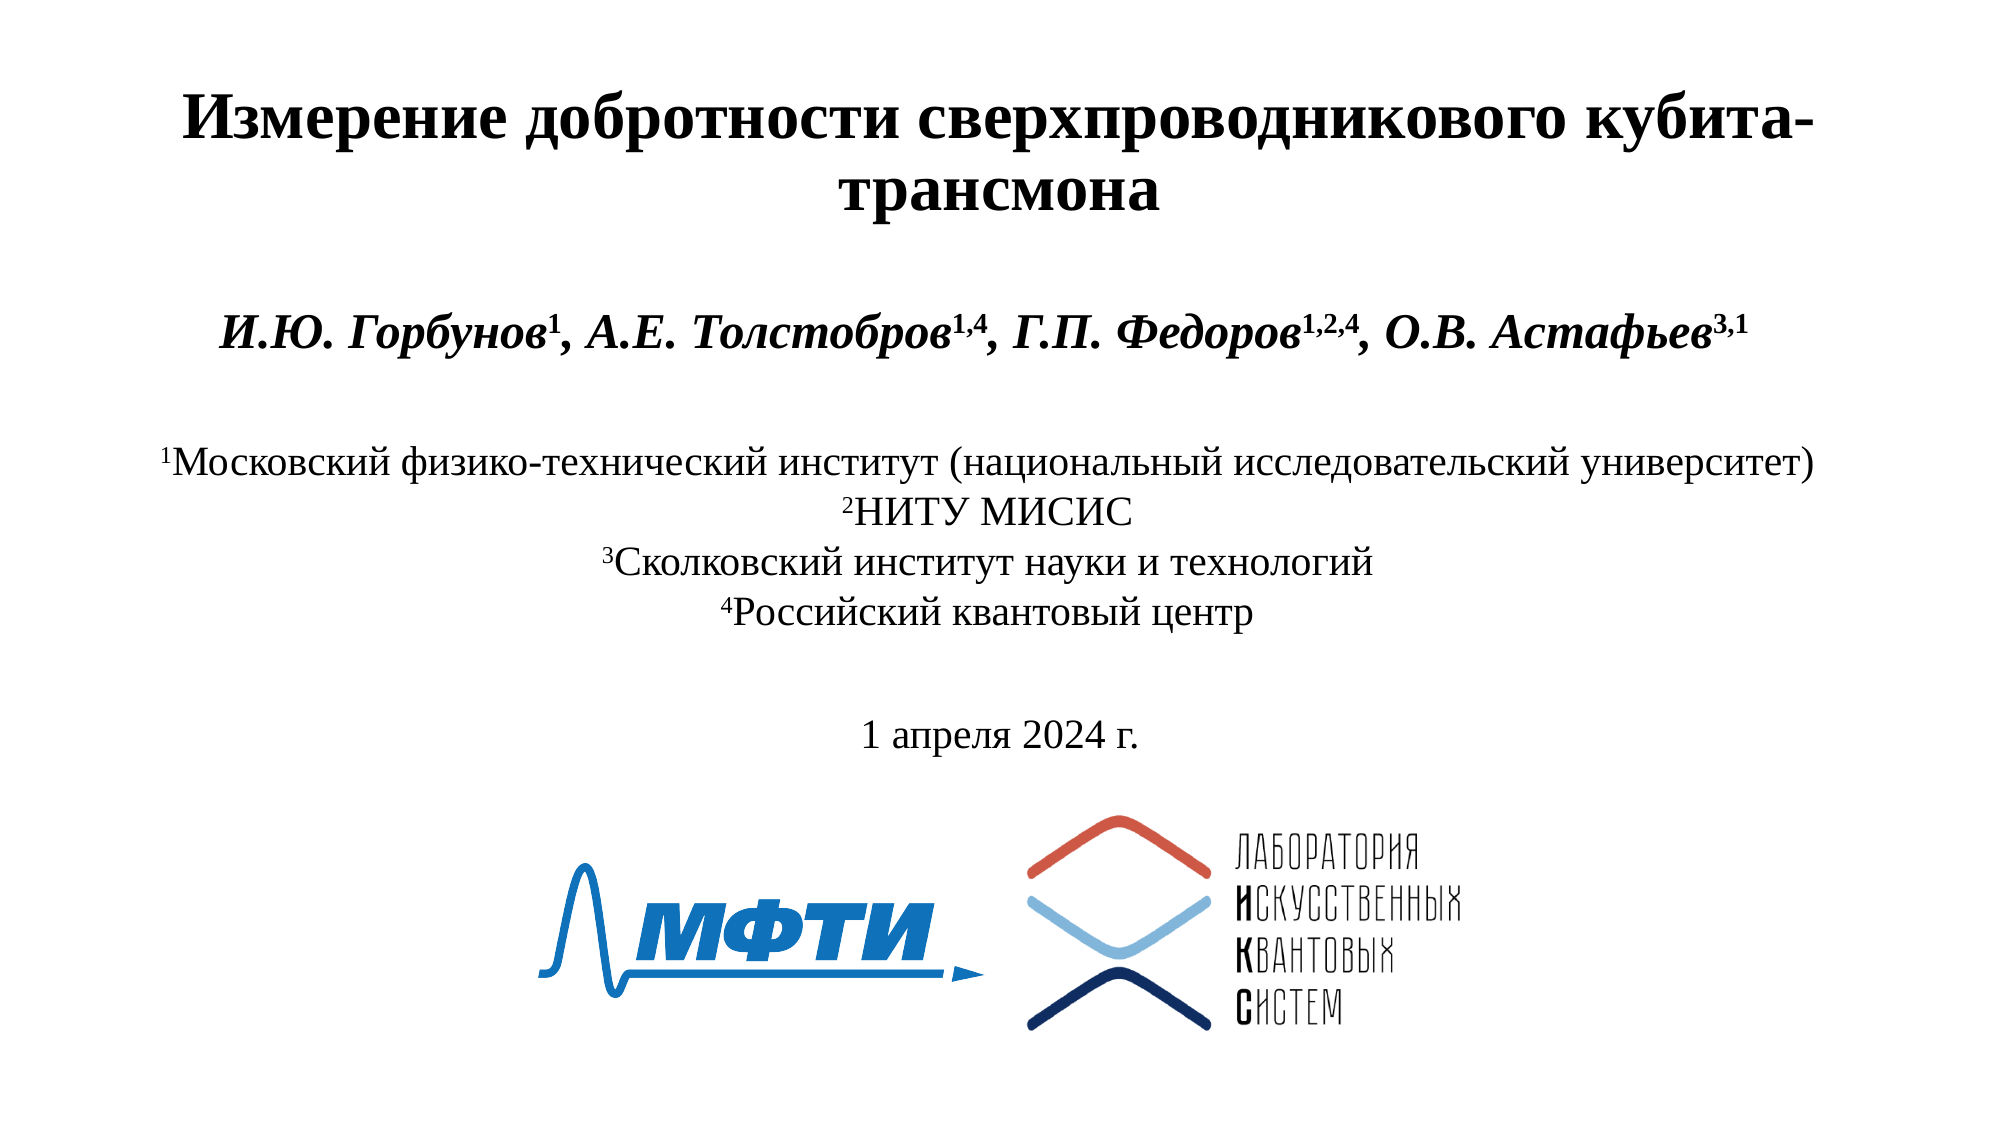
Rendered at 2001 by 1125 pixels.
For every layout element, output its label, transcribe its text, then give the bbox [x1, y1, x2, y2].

text_box 1 апреля 2024 г. [703, 699, 1297, 764]
text_box 1Московский физико-технический институт (национальный исследовательский университет) 2НИТУ МИСИС 3Сколковский институт науки и технологий 4Российский квантовый центр [137, 426, 1838, 717]
title Измерение добротности сверхпроводникового кубита-трансмона [137, 73, 1863, 292]
text_box И.Ю. Горбунов1, А.Е. Толстобров1,4, Г.П. Федоров1,2,4, О.В. Астафьев3,1 [204, 291, 1796, 426]
picture [538, 863, 985, 998]
picture [1015, 803, 1468, 1037]
